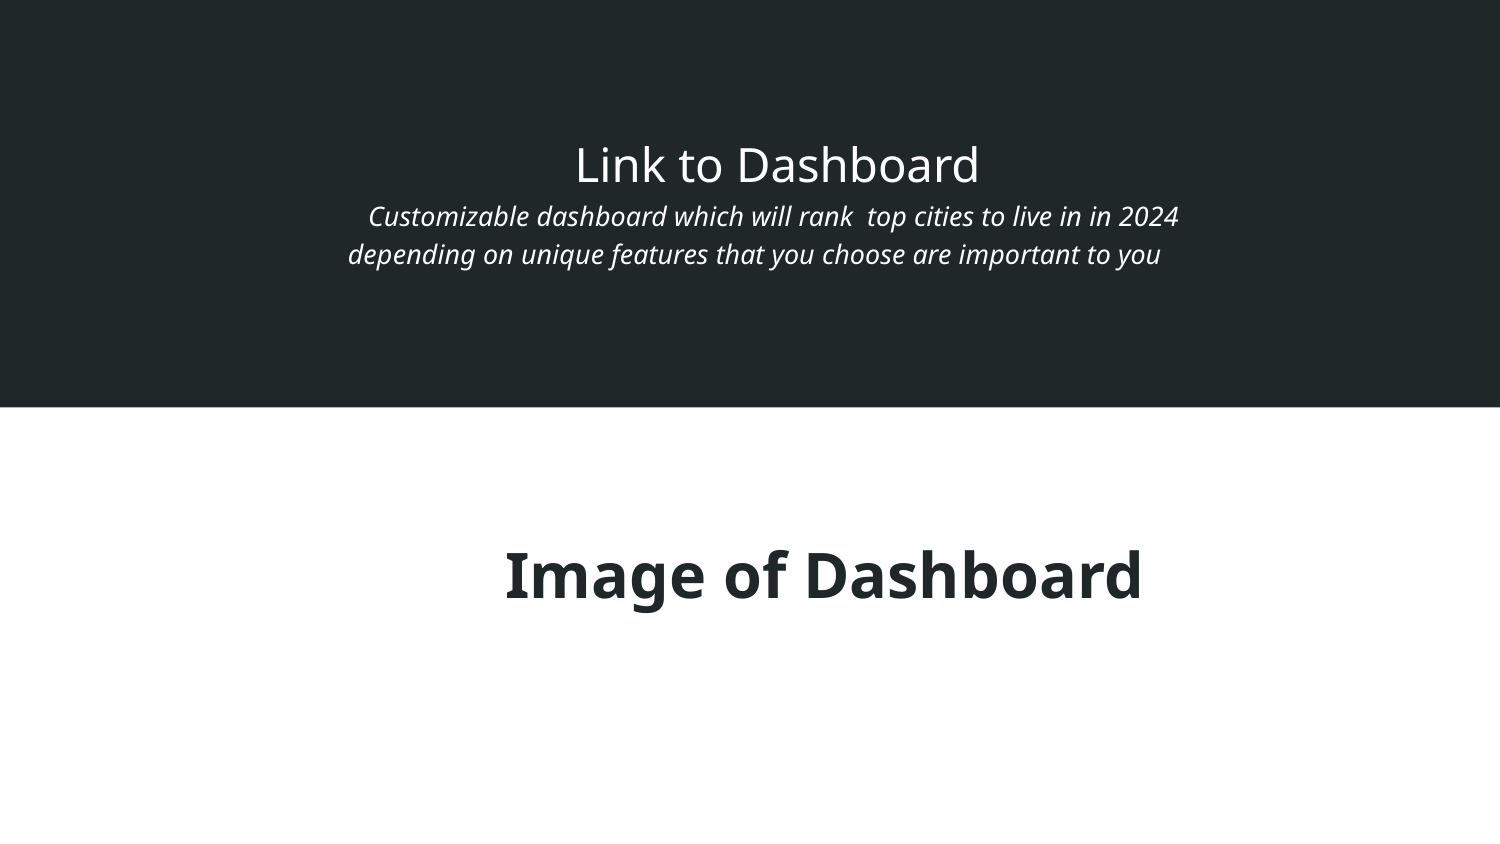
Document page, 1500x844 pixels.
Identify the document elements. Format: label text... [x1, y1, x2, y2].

title Link to Dashboard Customizable dashboard which will rank top cities to live in in 2024 depending on unique features that you choose are important to you d?” [78, 120, 1477, 287]
title Image of Dashboard [490, 531, 1179, 627]
text_box [0, 0, 1500, 408]
